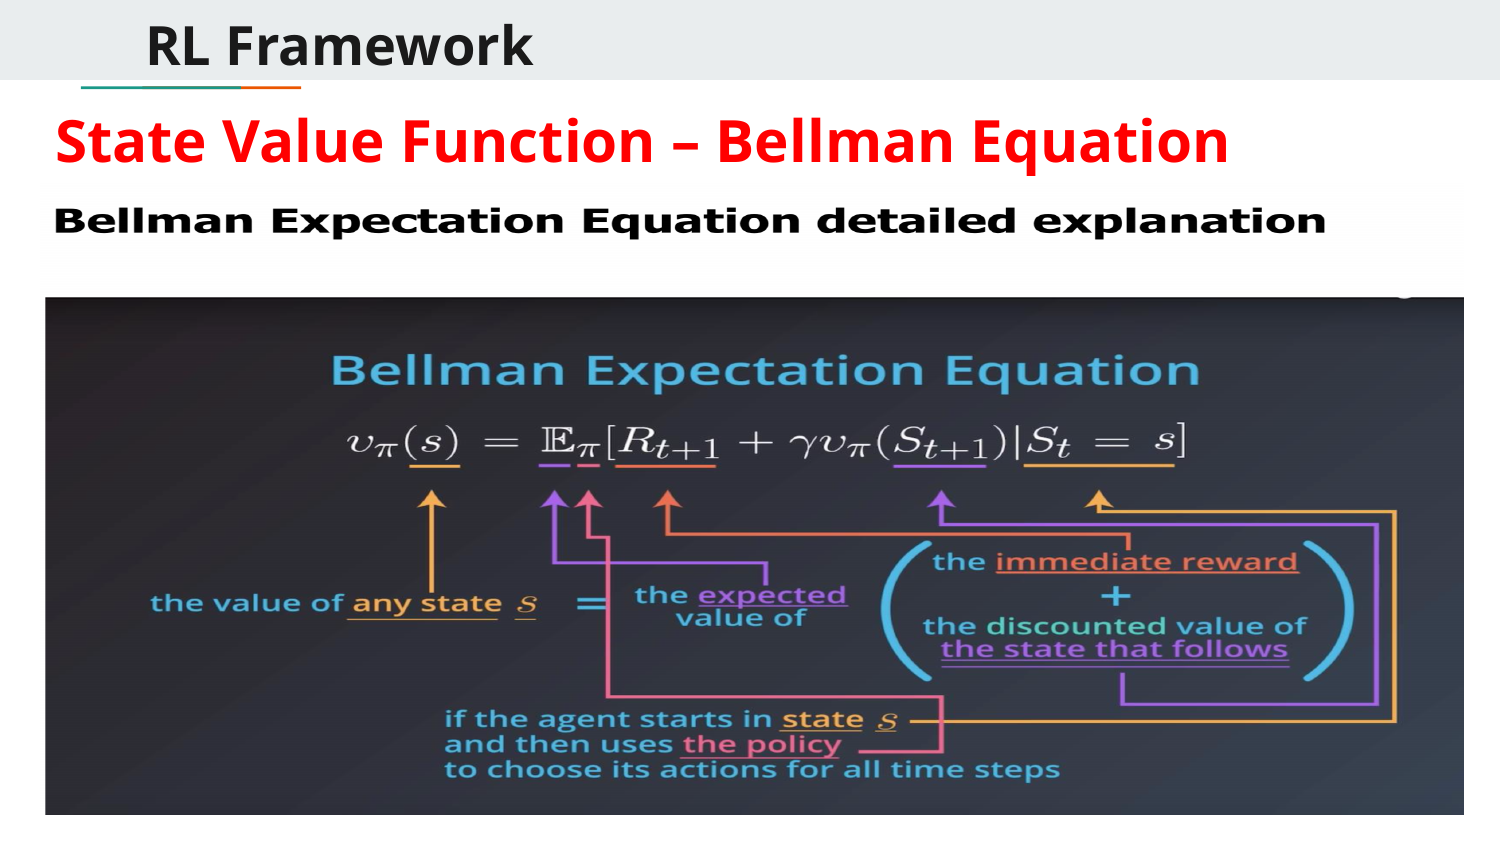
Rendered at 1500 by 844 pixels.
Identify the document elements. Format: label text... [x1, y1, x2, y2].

text_box State Value Function – Bellman Equation [40, 89, 1302, 178]
picture [40, 182, 1465, 816]
title RL Framework [130, 0, 1392, 84]
